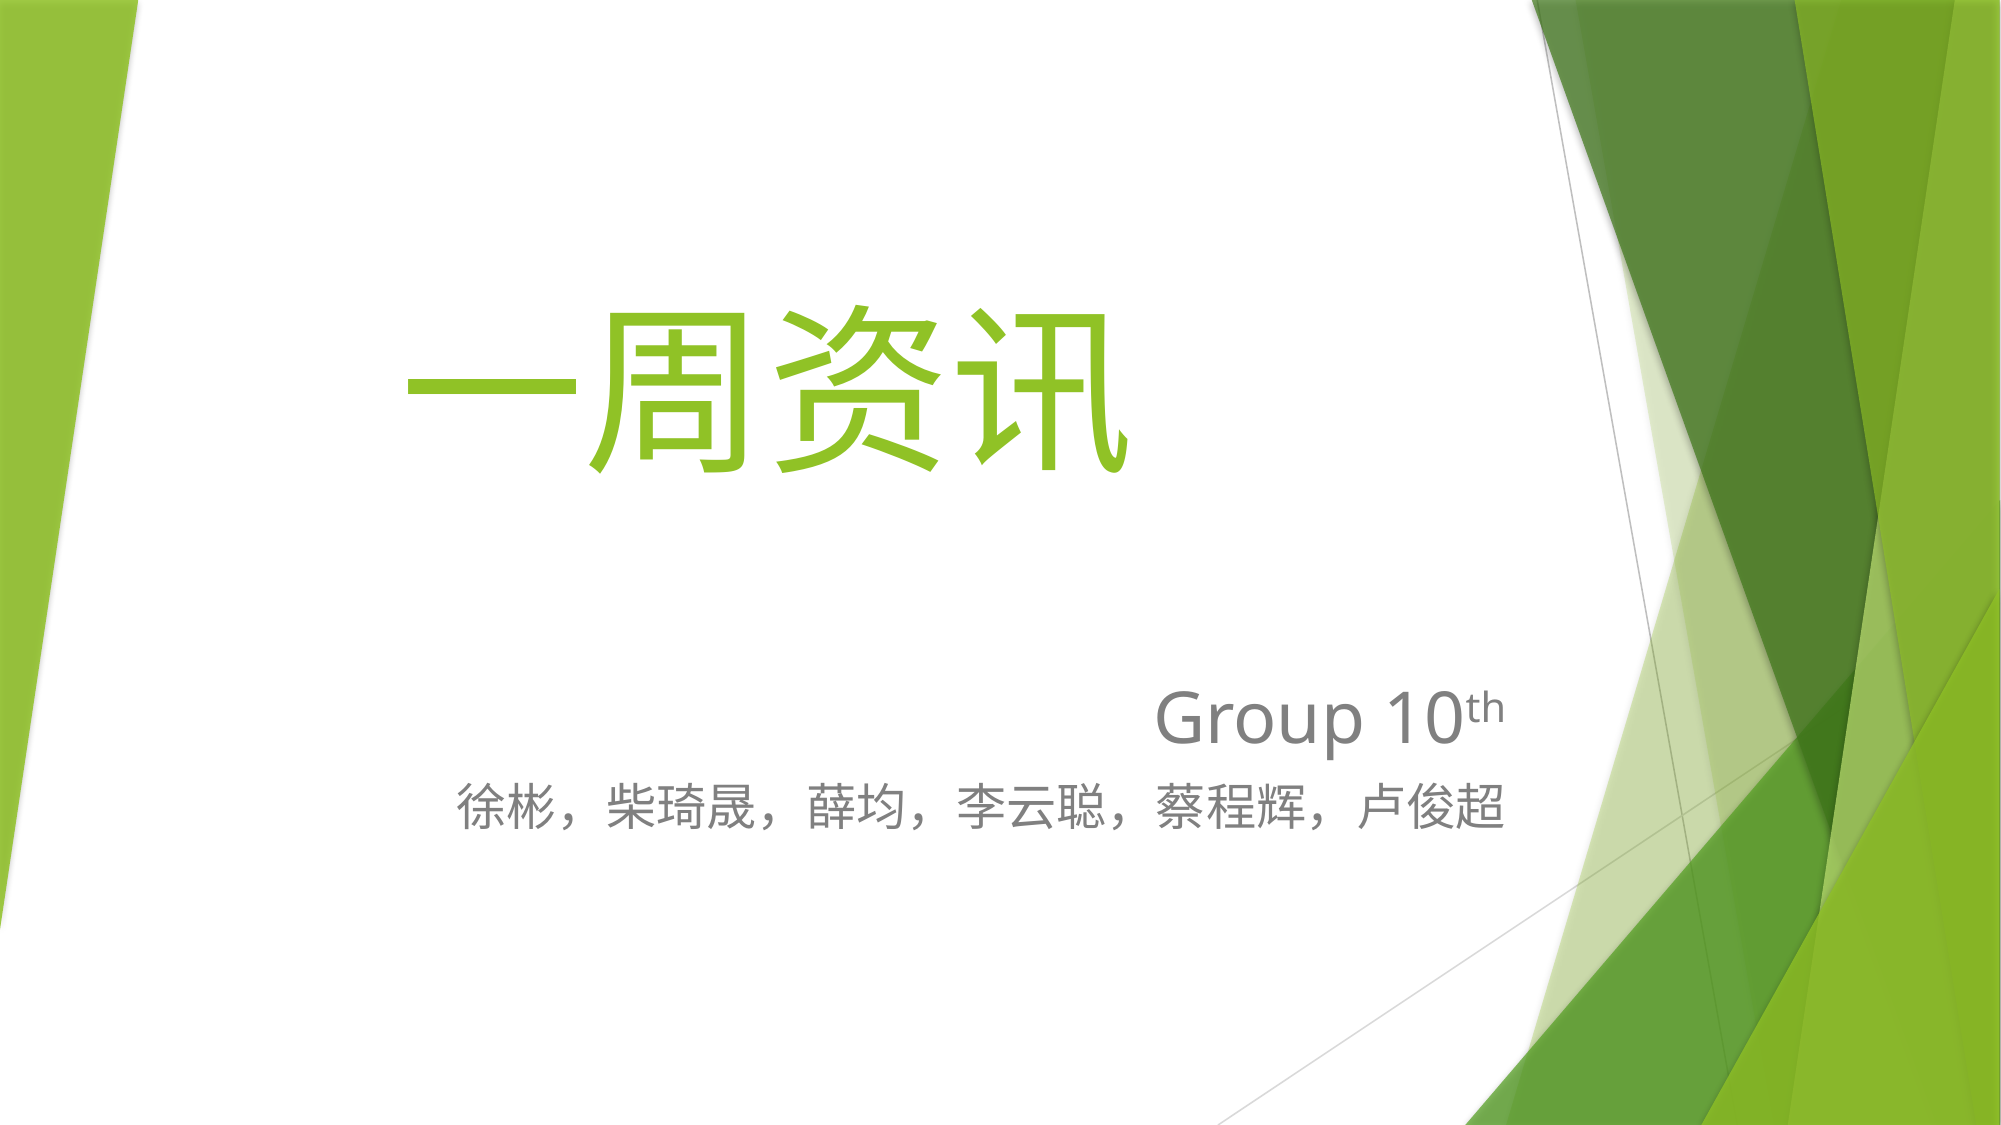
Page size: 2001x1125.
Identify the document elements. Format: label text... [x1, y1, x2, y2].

title 一周资讯 [0, 233, 1149, 504]
subtitle Group 10th 徐彬，柴琦晟，薛均，李云聪，蔡程辉，卢俊超 [247, 664, 1522, 845]
